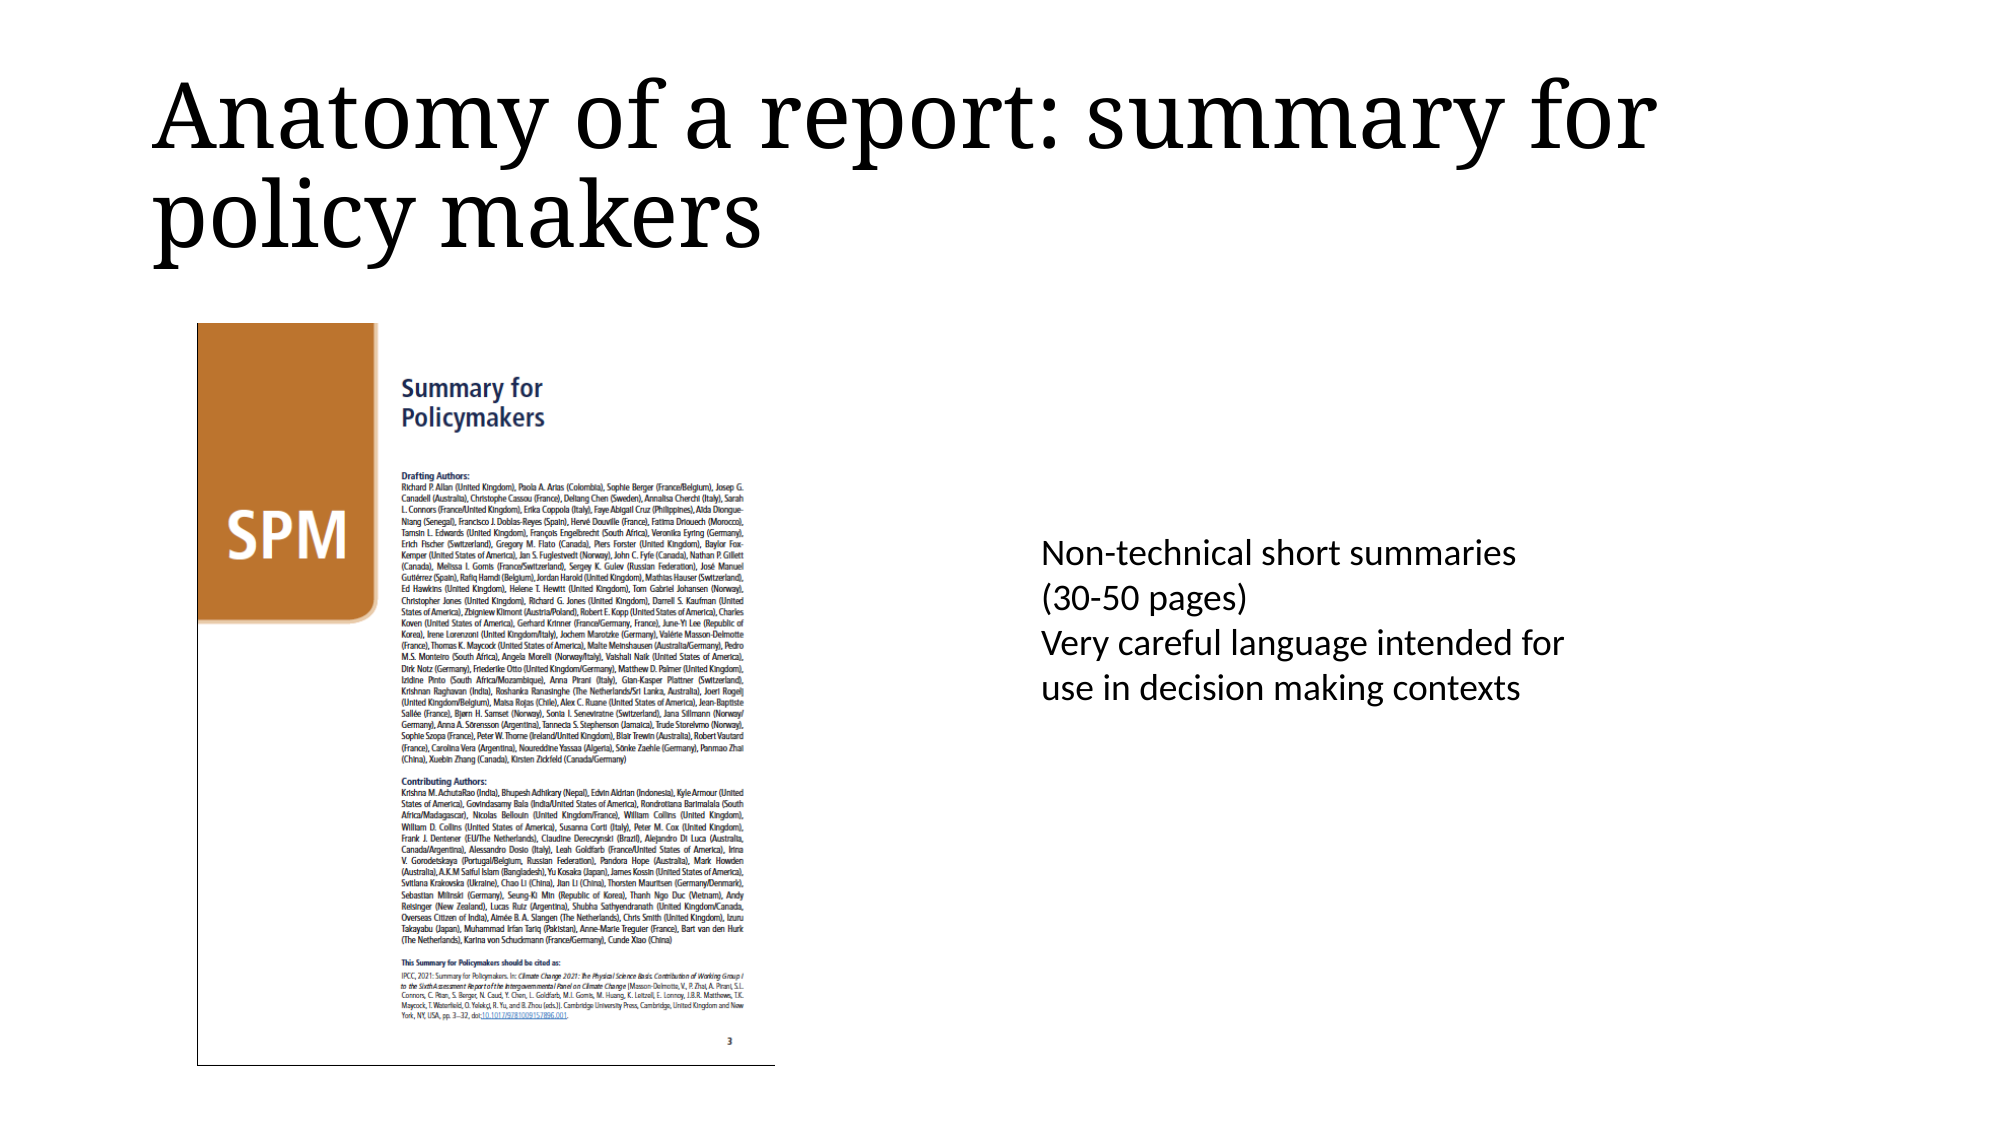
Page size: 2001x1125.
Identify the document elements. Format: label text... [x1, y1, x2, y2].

picture [197, 323, 775, 1066]
title Anatomy of a report: summary for policy makers [137, 59, 1863, 278]
text_box Non-technical short summaries (30-50 pages) Very careful language intended for use in decision making contexts [1026, 520, 1584, 716]
